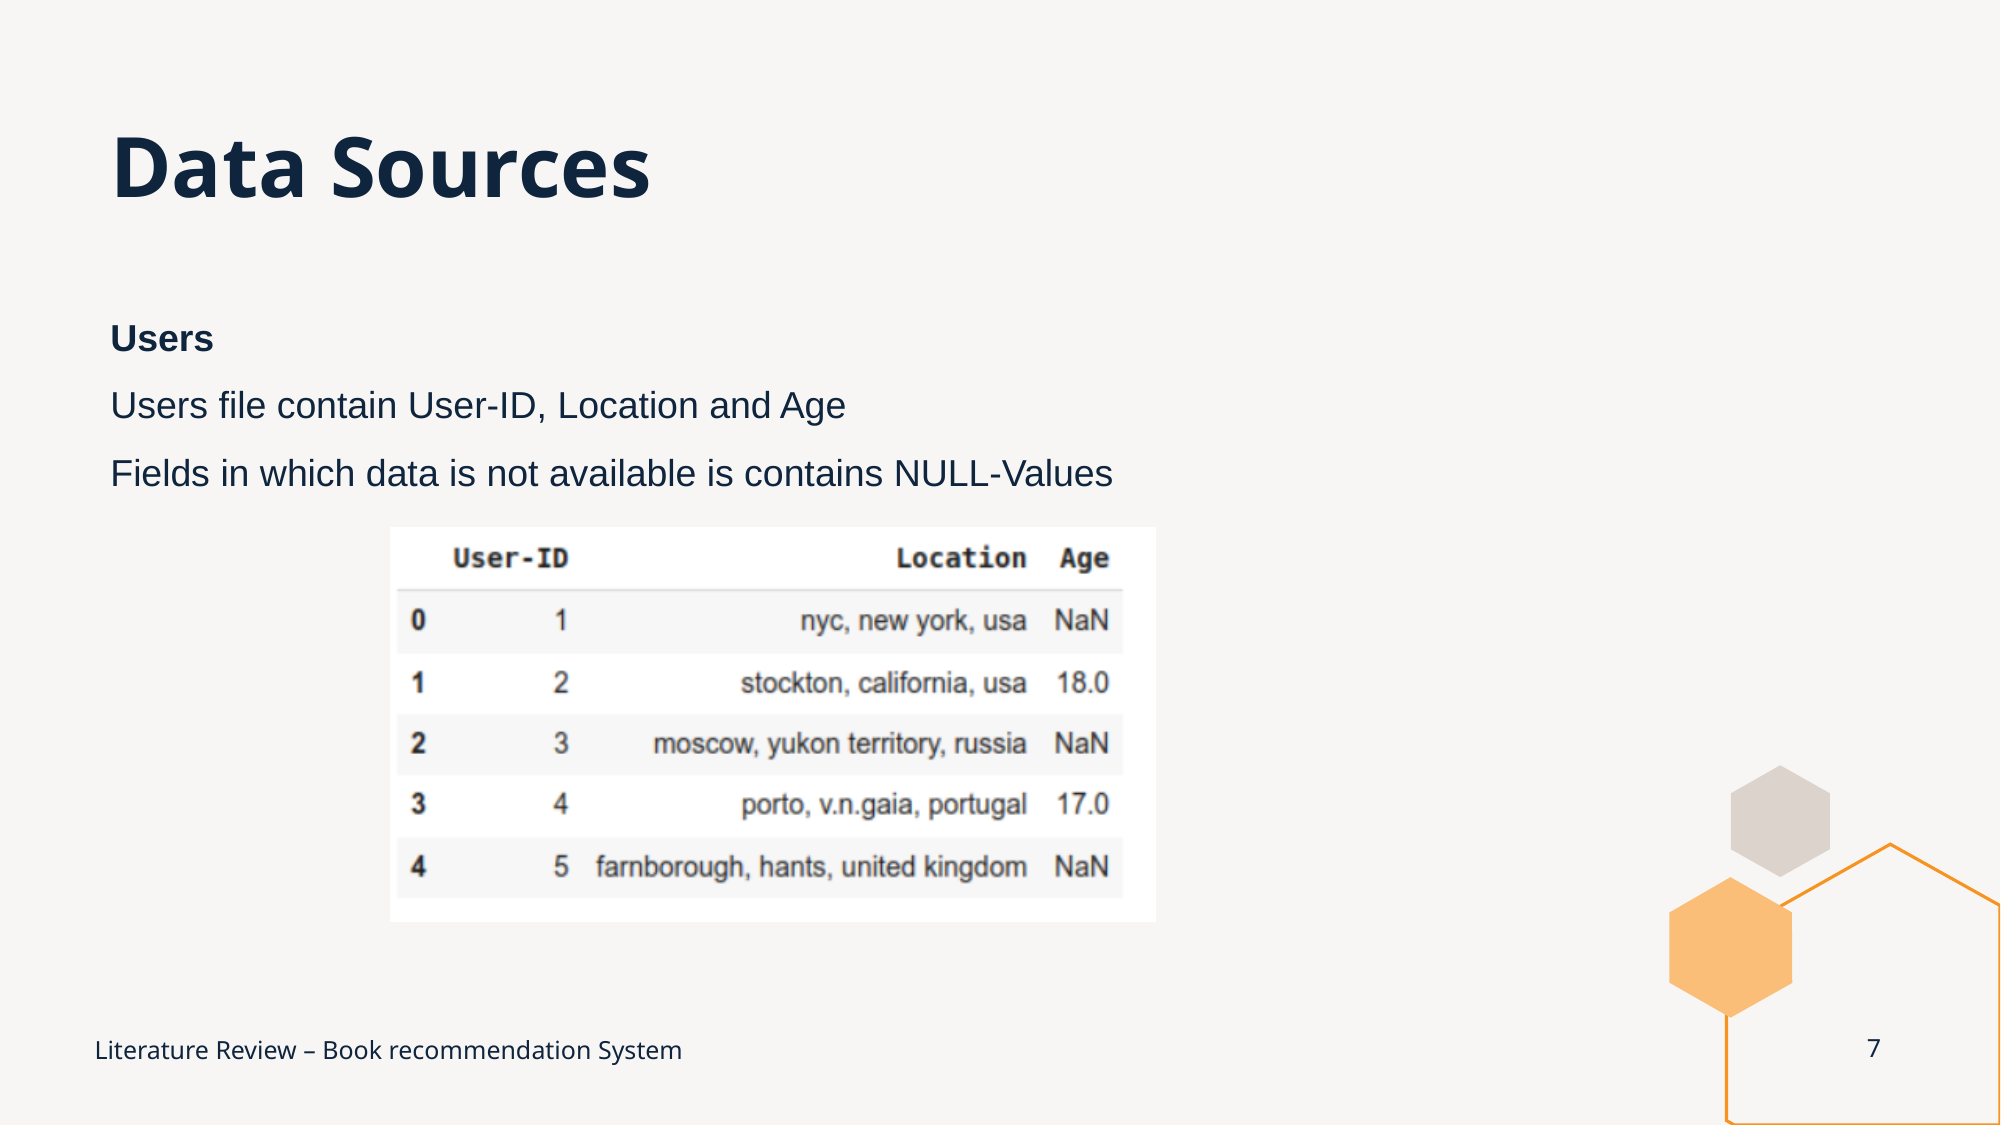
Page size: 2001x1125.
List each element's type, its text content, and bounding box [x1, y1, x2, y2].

slide_number 7 [1836, 1020, 1912, 1080]
text_box Users Users file contain User-ID, Location and Age Fields in which data is not available is contains NULL-Values [95, 283, 1695, 960]
footer Literature Review – Book recommendation System [79, 1020, 755, 1080]
picture [390, 527, 1158, 922]
title Data Sources [95, 118, 1760, 243]
